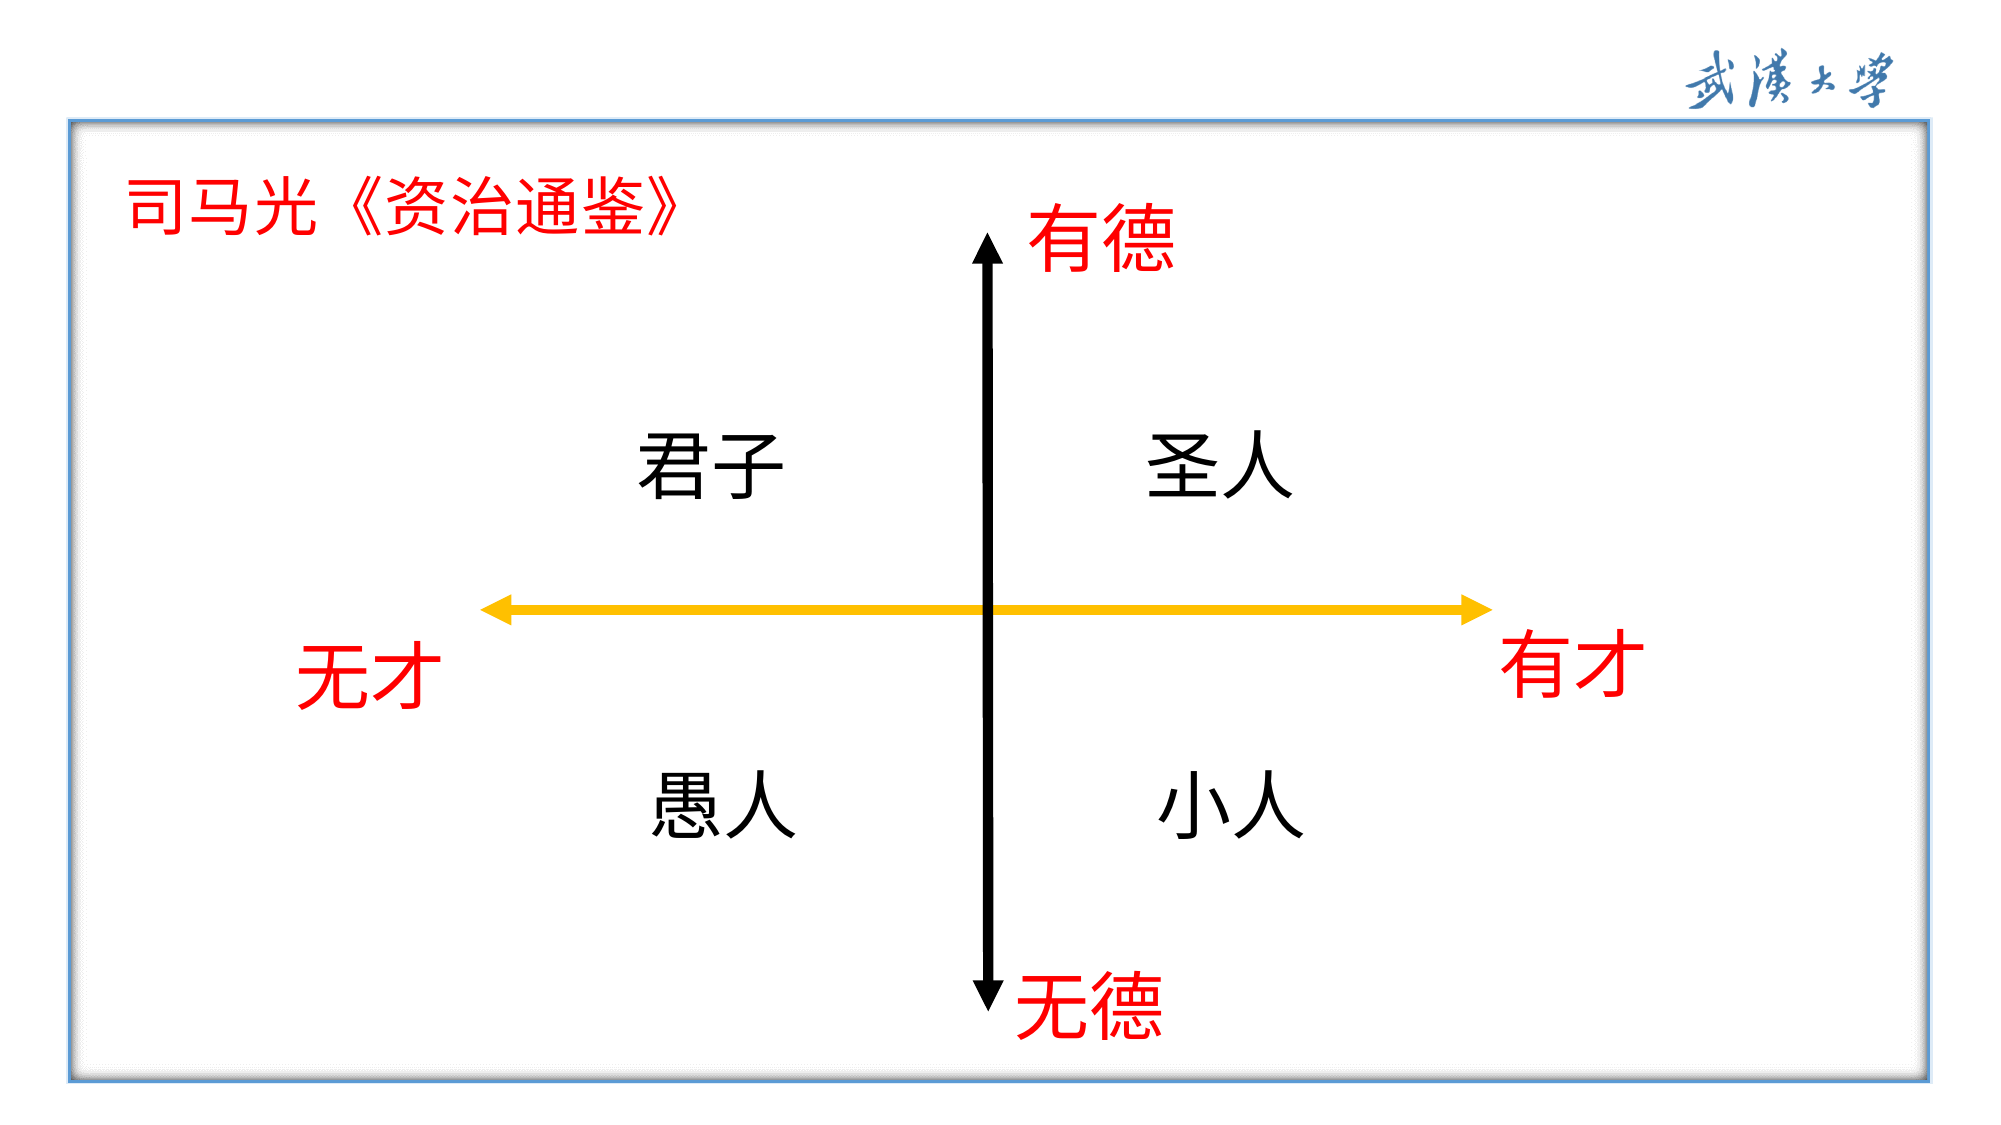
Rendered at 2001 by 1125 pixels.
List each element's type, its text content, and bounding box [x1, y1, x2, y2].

picture [66, 117, 1933, 1084]
title 司马光《资治通鉴》 [109, 158, 1385, 252]
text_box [280, 184, 1676, 1059]
